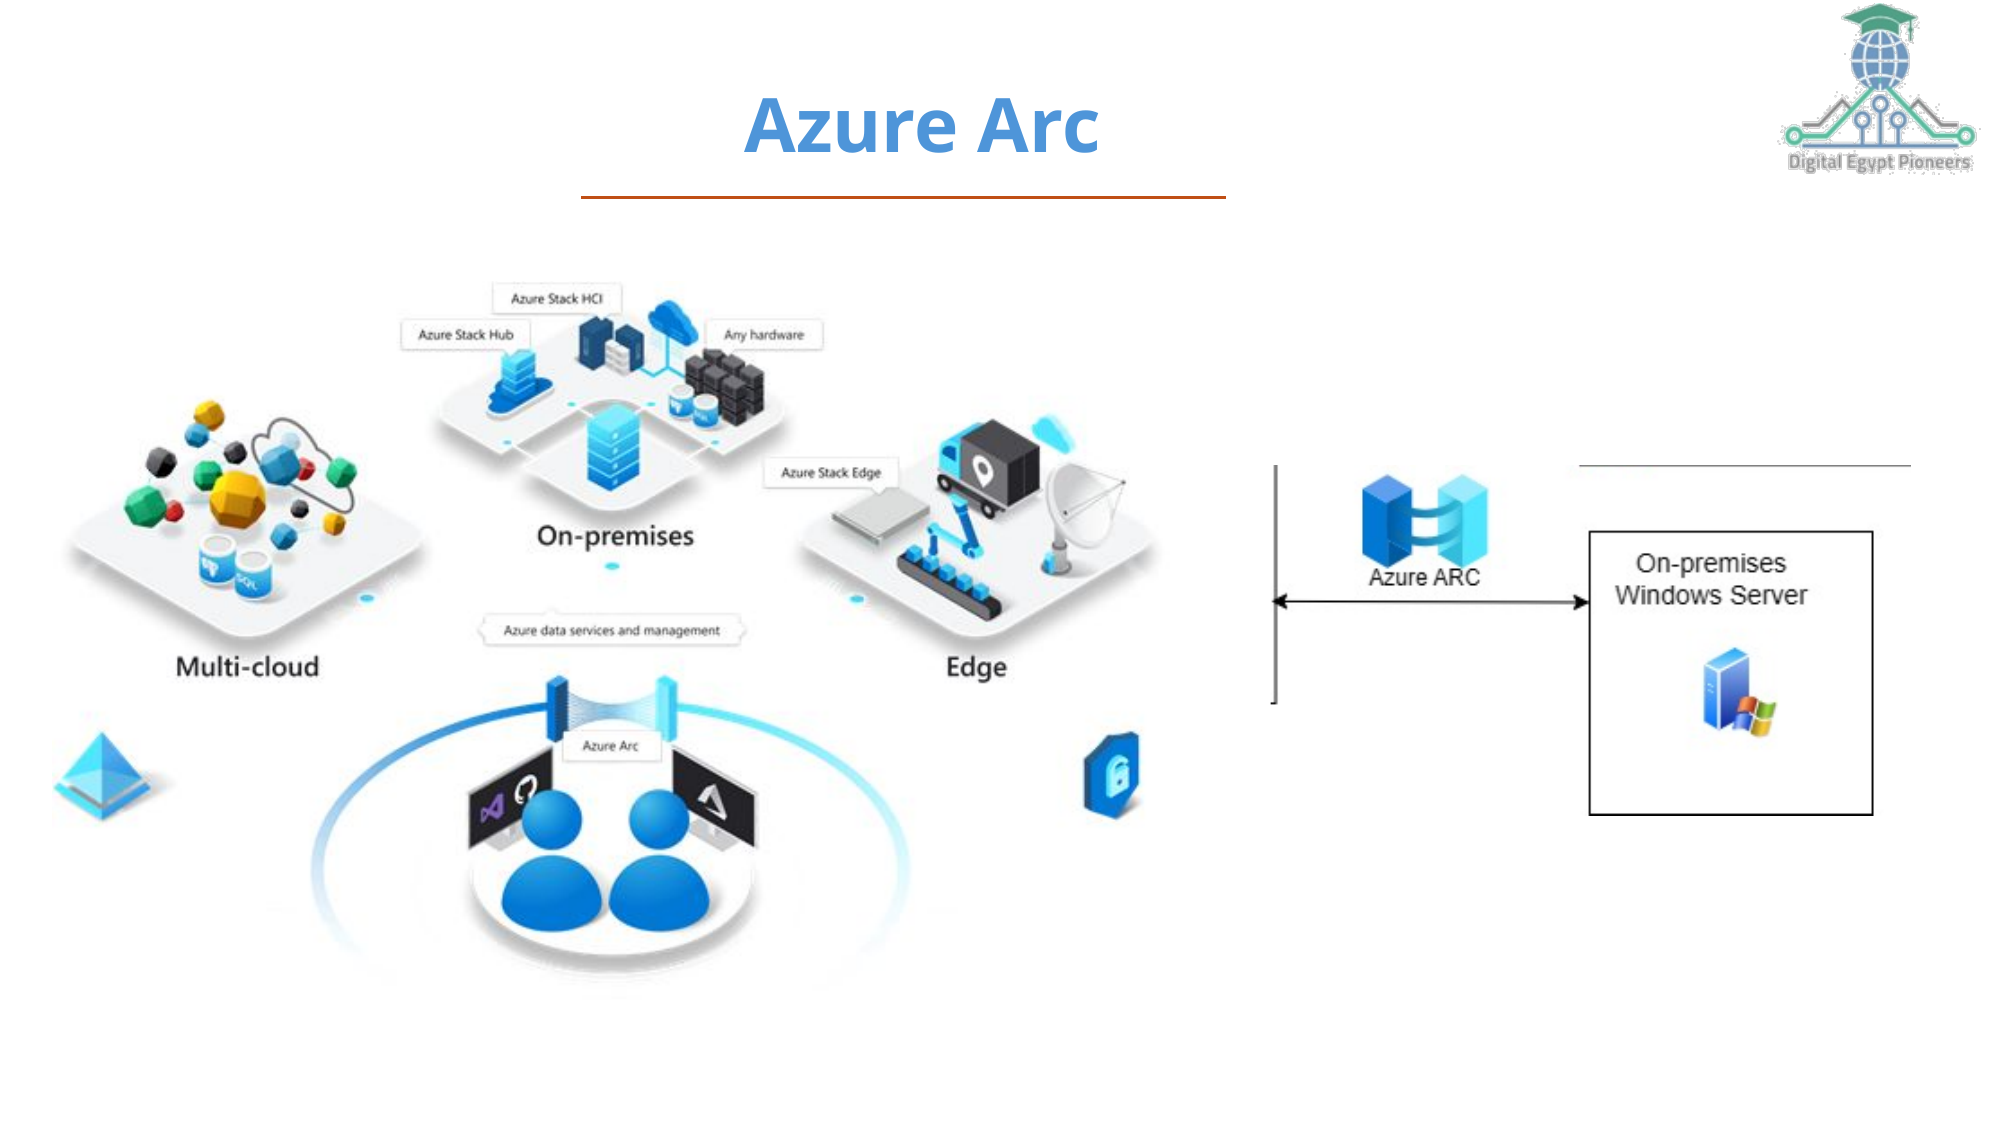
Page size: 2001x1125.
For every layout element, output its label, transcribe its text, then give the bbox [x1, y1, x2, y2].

picture [1270, 465, 1912, 817]
picture [52, 281, 1173, 1058]
picture [1755, 3, 2000, 175]
list Azure Arc [729, 67, 1271, 249]
